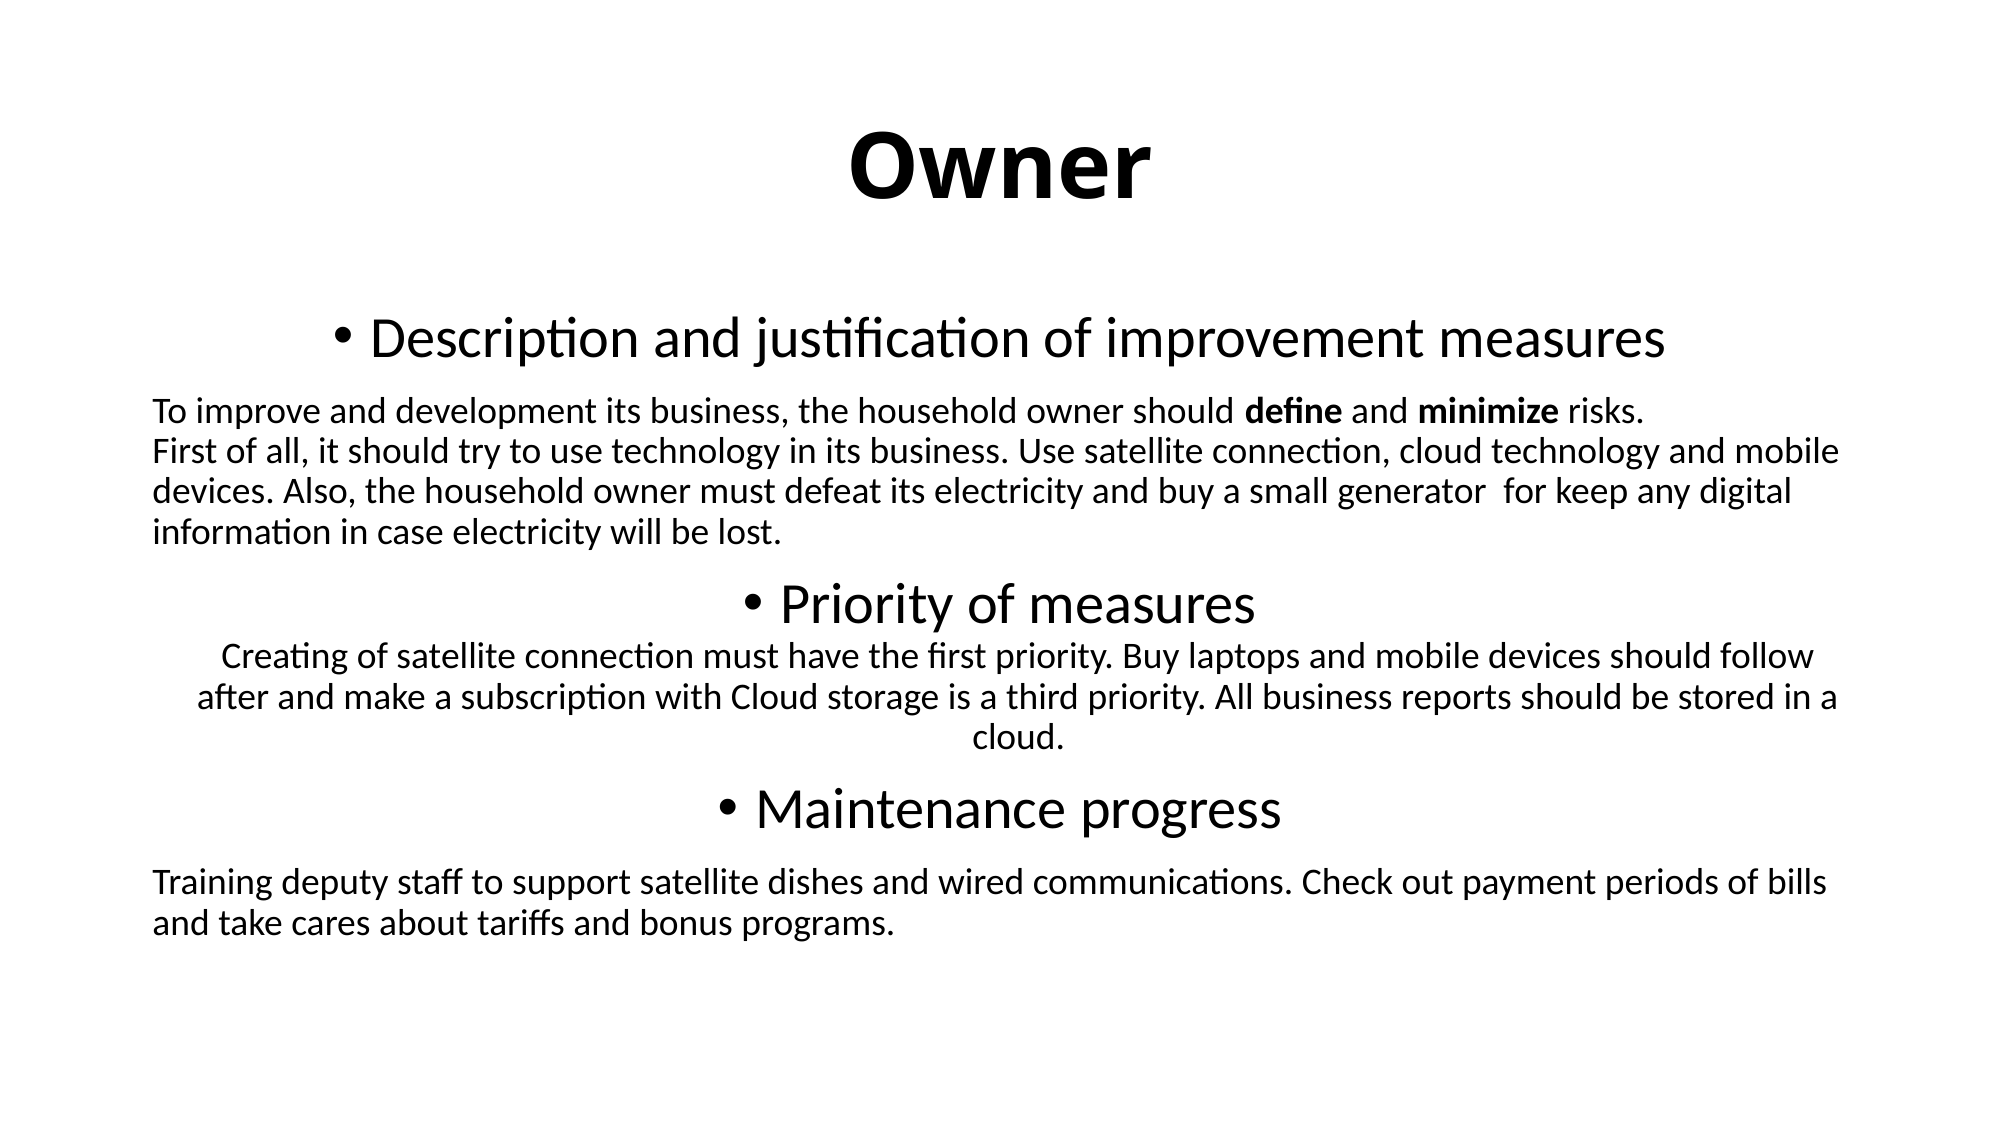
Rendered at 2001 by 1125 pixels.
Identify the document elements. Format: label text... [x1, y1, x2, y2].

title Owner [137, 59, 1863, 278]
list Description and justification of improvement measures To improve and development its business, the household owner should define and minimize risks. First of all, it should try to use technology in its business. Use satellite connection, cloud technology and mobile devices. Also, the household owner must defeat its electricity and buy a small generator for keep any digital information in case electricity will be lost. Priority of measures Creating of satellite connection must have the first priority. Buy laptops and mobile devices should follow after and make a subscription with Cloud storage is a third priority. All business reports should be stored in a cloud. Maintenance progress Training deputy staff to support satellite dishes and wired communications. Check out payment periods of bills and take cares about tariffs and bonus programs. [137, 299, 1863, 1014]
